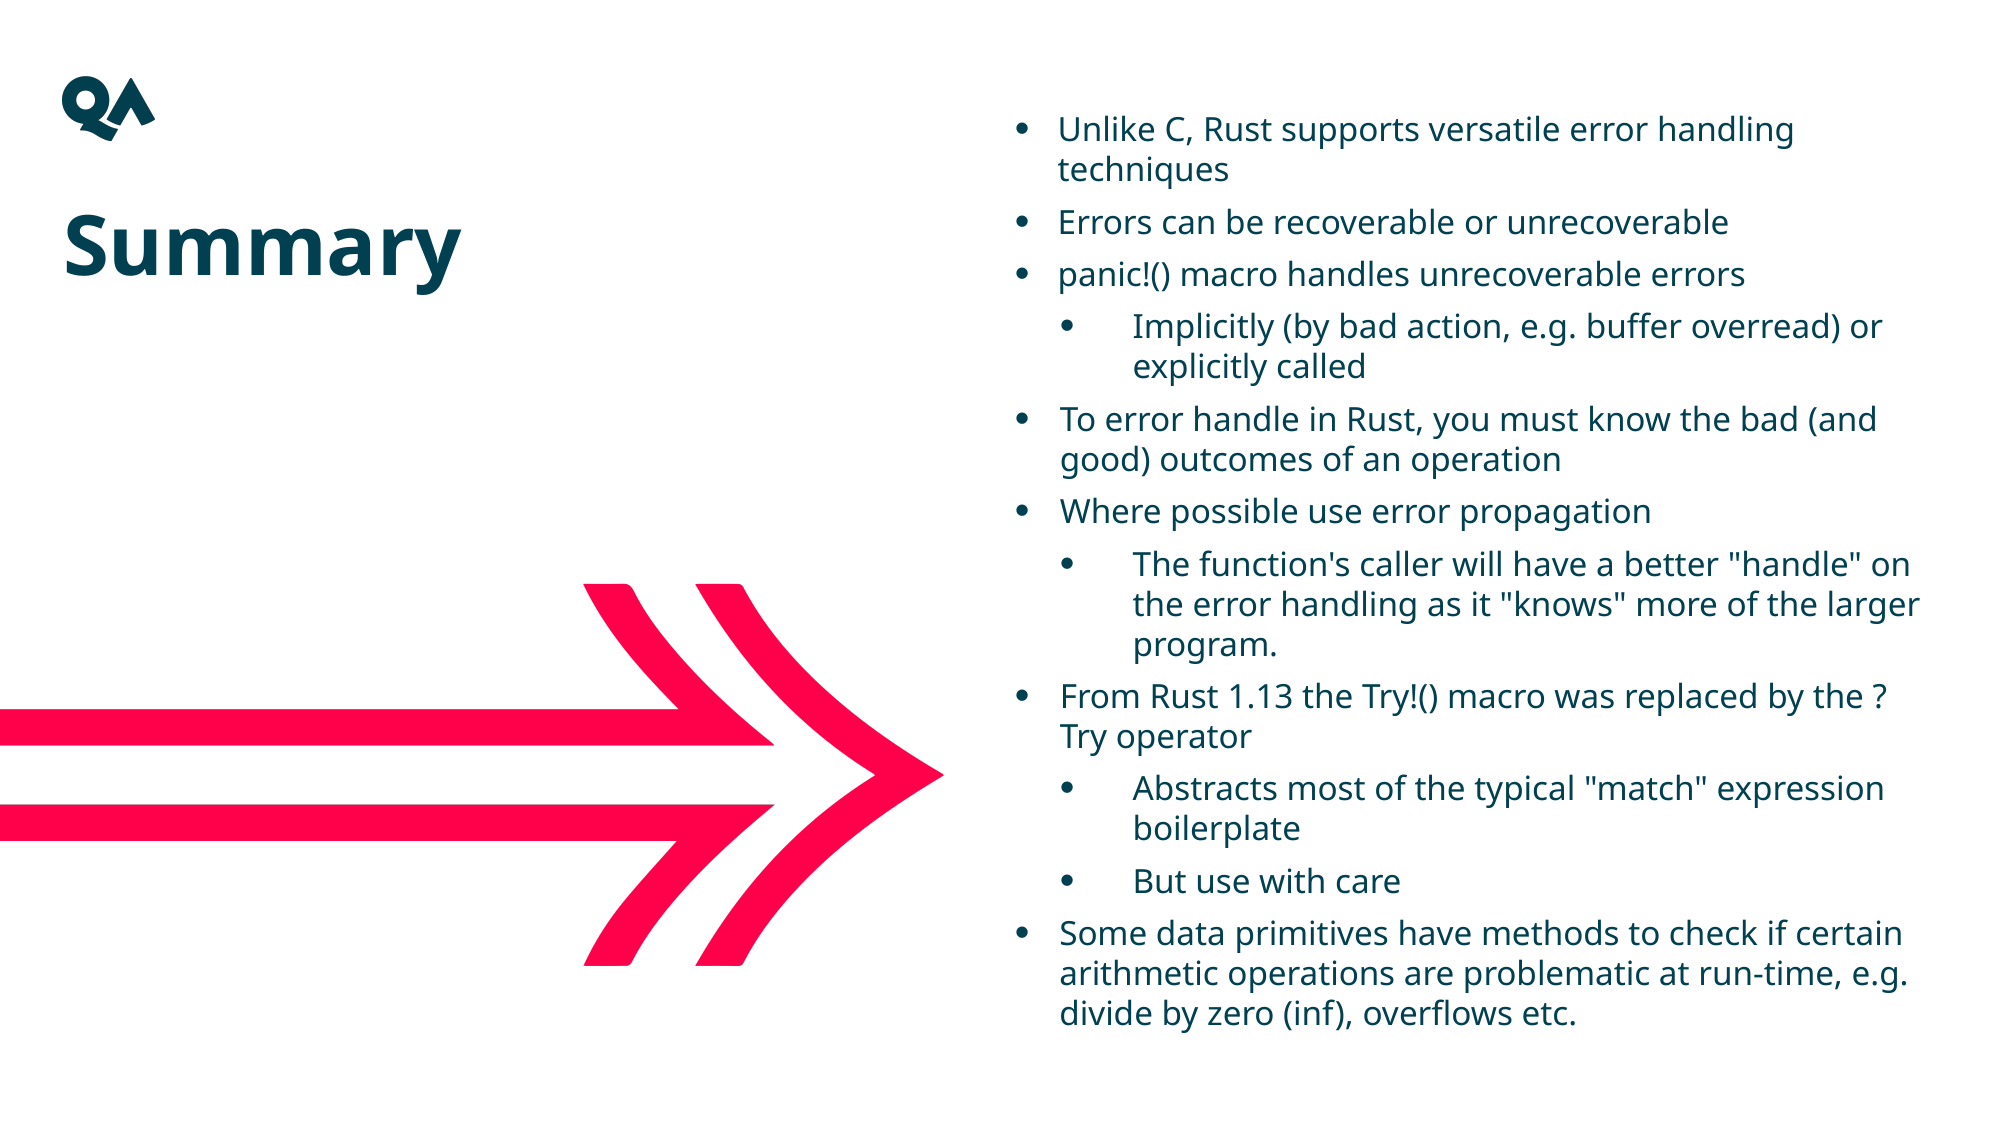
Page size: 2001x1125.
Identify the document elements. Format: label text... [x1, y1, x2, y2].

picture [0, 563, 950, 987]
picture [44, 61, 173, 153]
list Unlike C, Rust supports versatile error handling techniques Errors can be recoverable or unrecoverable panic!() macro handles unrecoverable errors Implicitly (by bad action, e.g. buffer overread) or explicitly called To error handle in Rust, you must know the bad (and good) outcomes of an operation Where possible use error propagation The function's caller will have a better "handle" on the error handling as it "knows" more of the larger program. From Rust 1.13 the Try!() macro was replaced by the ? Try operator Abstracts most of the typical "match" expression boilerplate But use with care Some data primitives have methods to check if certain arithmetic operations are problematic at run-time, e.g. divide by zero (inf), overflows etc. [1014, 108, 1937, 732]
list Summary [63, 203, 670, 526]
